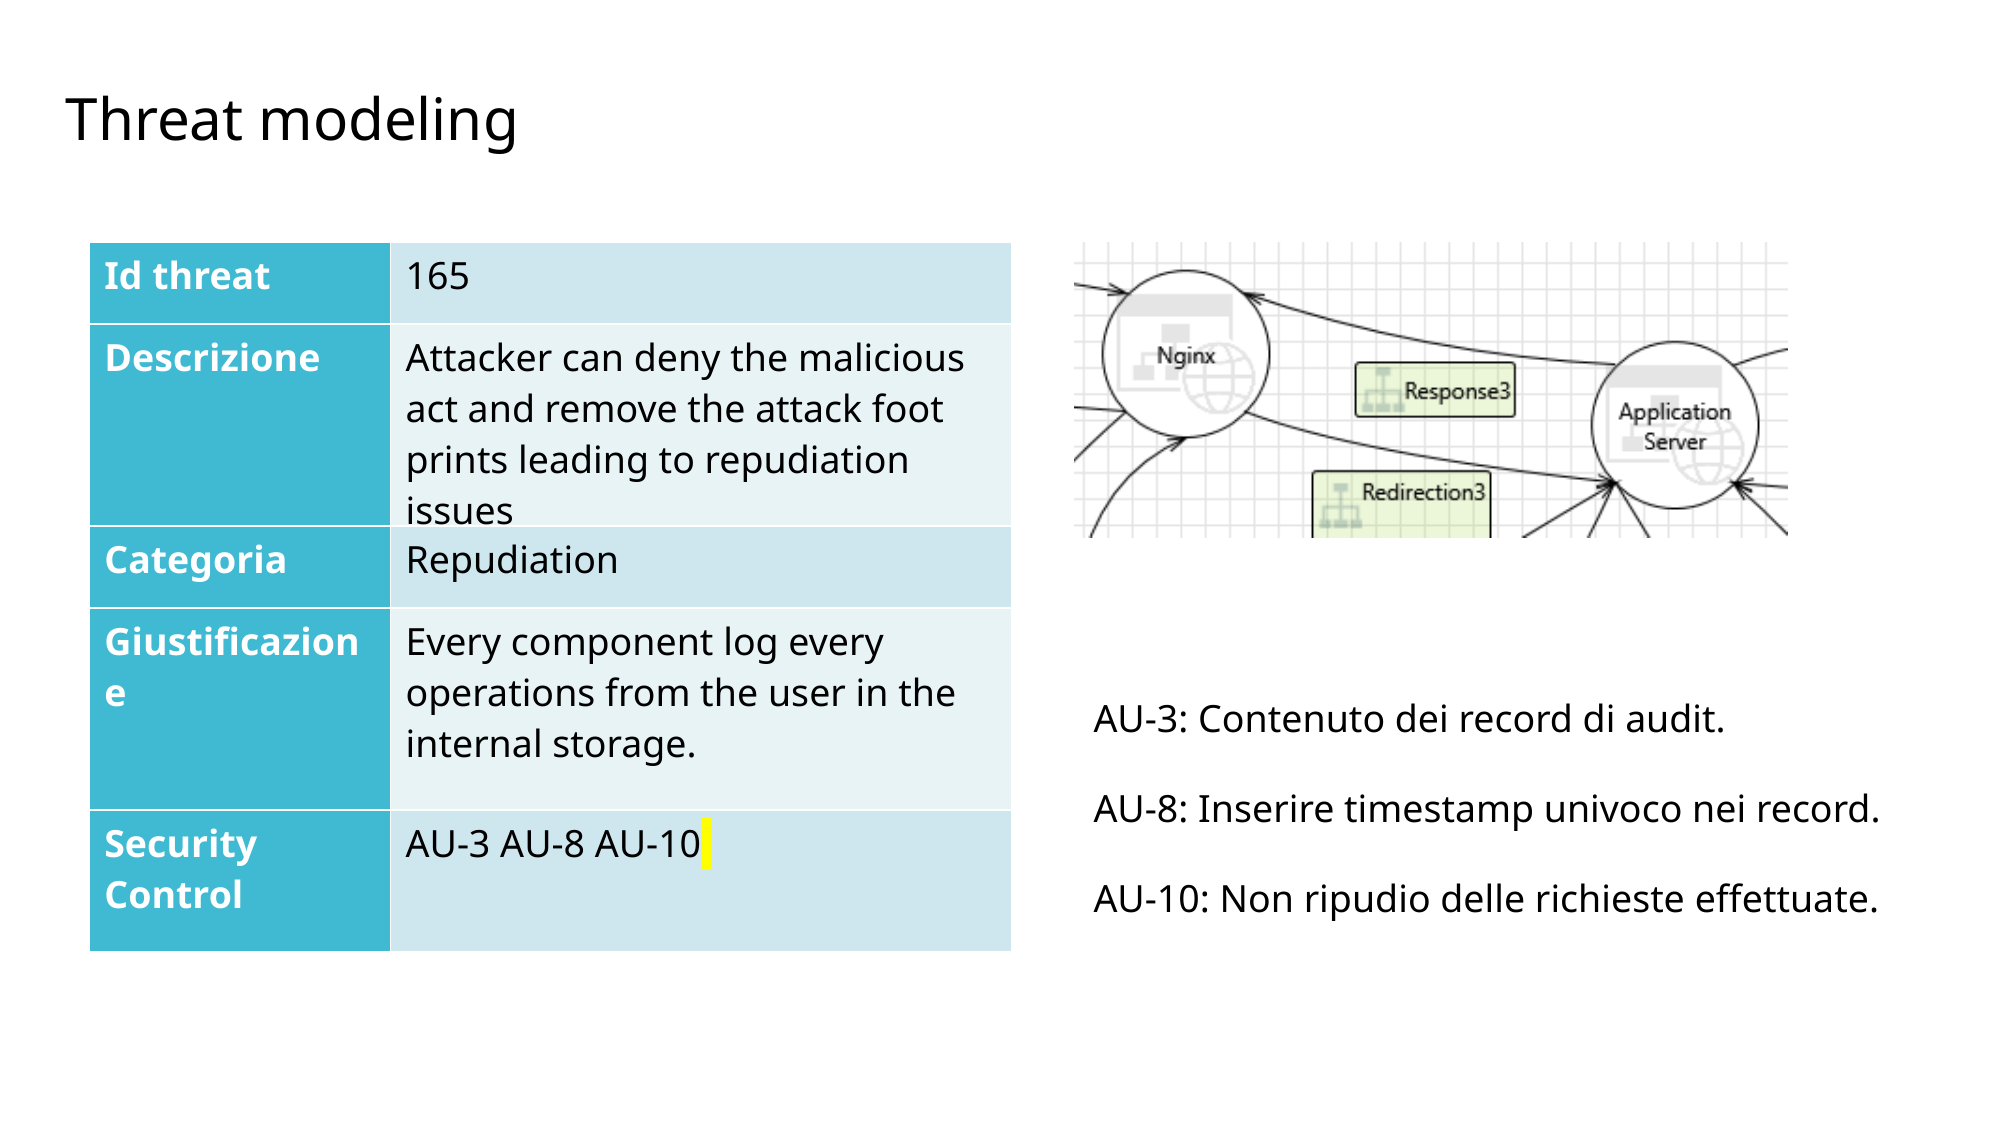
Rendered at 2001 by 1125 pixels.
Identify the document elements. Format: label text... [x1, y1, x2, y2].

table_cell Every component log every operations from the user in the internal storage. [391, 609, 1011, 809]
table_header 165 [391, 243, 1011, 323]
picture [1073, 242, 1788, 539]
table_cell Descrizione [90, 325, 390, 525]
table_cell AU-3 AU-8 AU-10 [391, 811, 1011, 951]
table_cell Repudiation [391, 527, 1011, 607]
table_cell Attacker can deny the malicious act and remove the attack foot prints leading to repudiation issues [391, 325, 1011, 525]
table_header Id threat [90, 243, 390, 323]
table_cell Giustificazione [90, 609, 390, 809]
text_box Threat modeling [50, 74, 534, 160]
text_box AU-3: Contenuto dei record di audit. AU-8: Inserire timestamp univoco nei record. AU-10: Non ripudio delle richieste effettuate. [1078, 687, 2000, 927]
table_cell Security Control [90, 811, 390, 951]
table_cell Categoria [90, 527, 390, 607]
